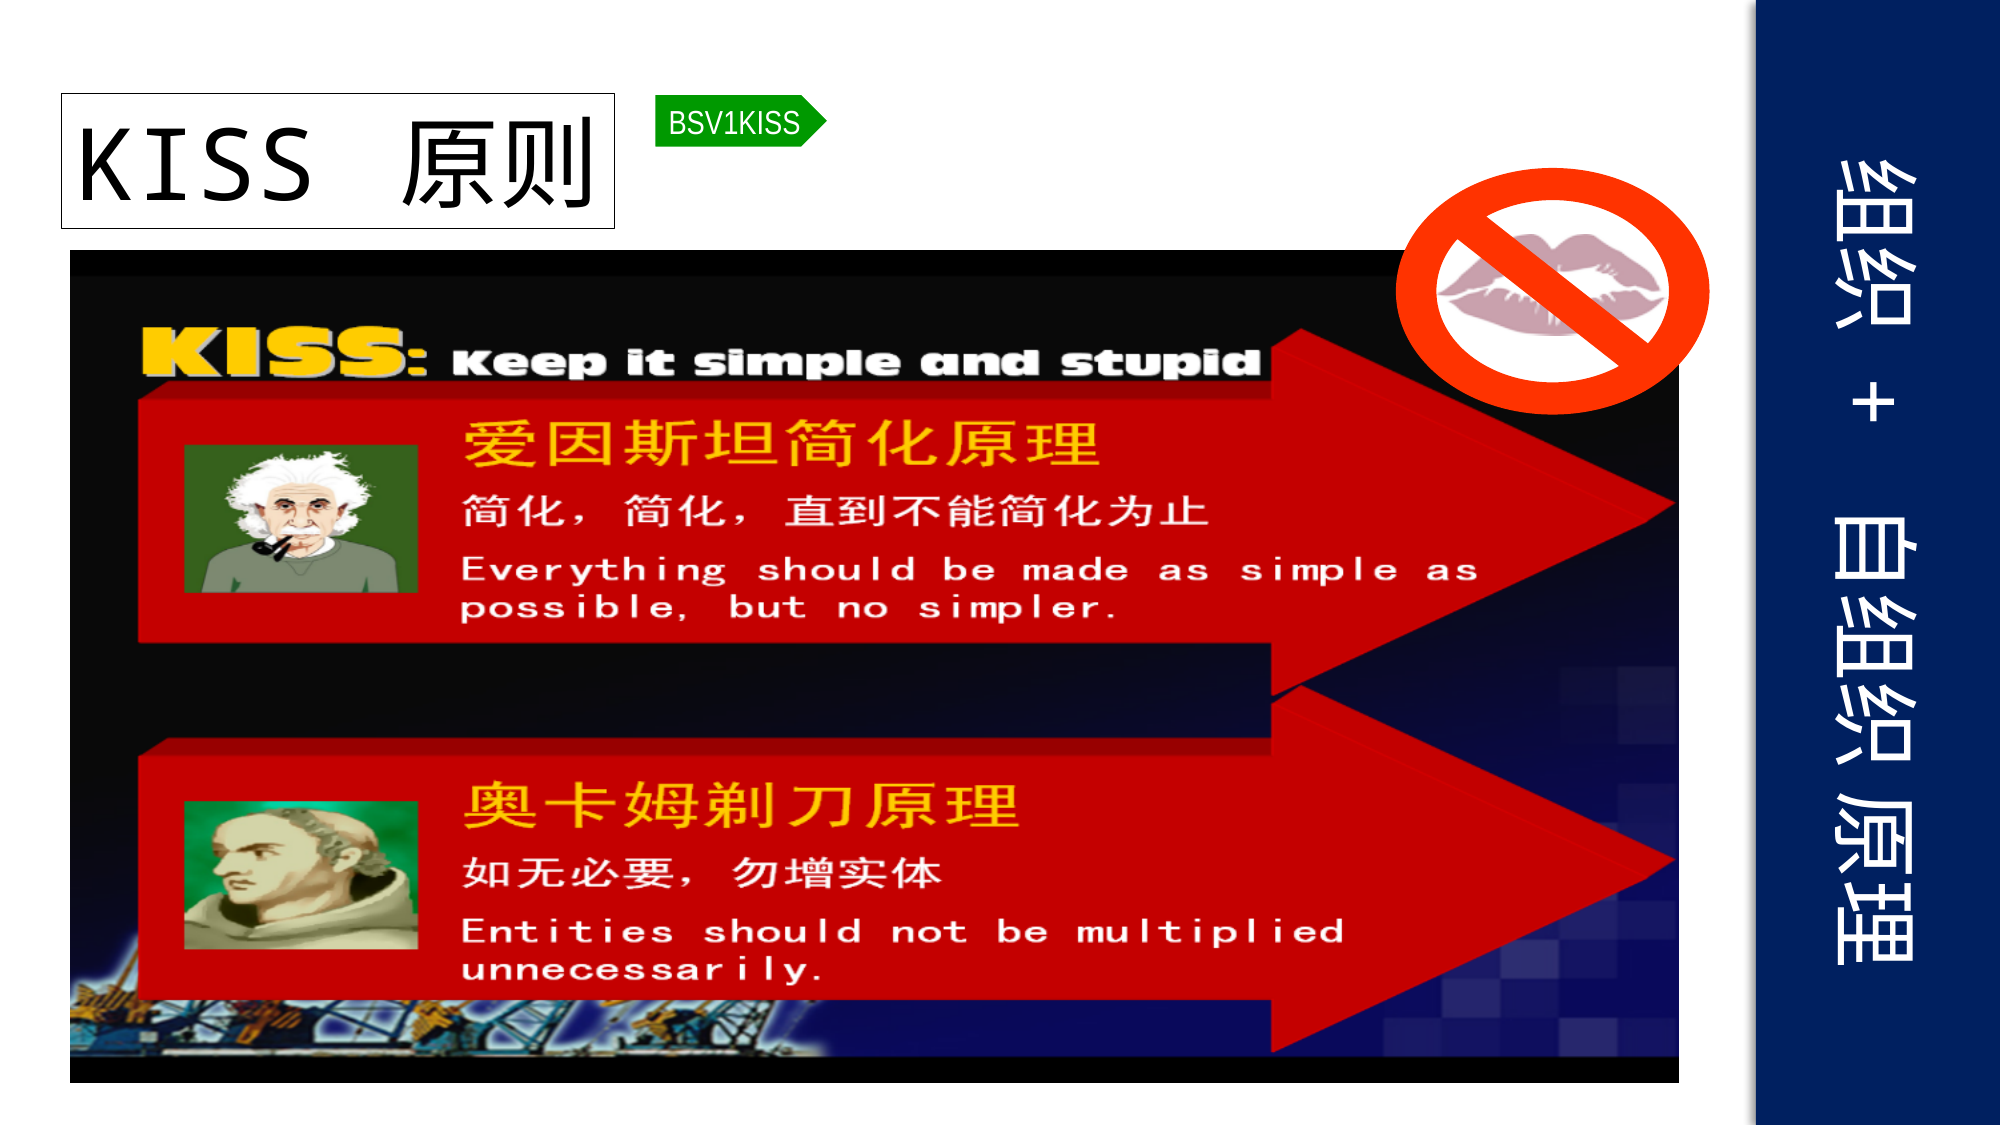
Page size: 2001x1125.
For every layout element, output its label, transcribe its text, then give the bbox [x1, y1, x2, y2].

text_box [70, 168, 1709, 1083]
text_box BSV1KISS [652, 91, 832, 150]
text_box KISS 原则 [61, 93, 615, 229]
text_box 组织 + 自组织 原理 [1755, 0, 2000, 1125]
